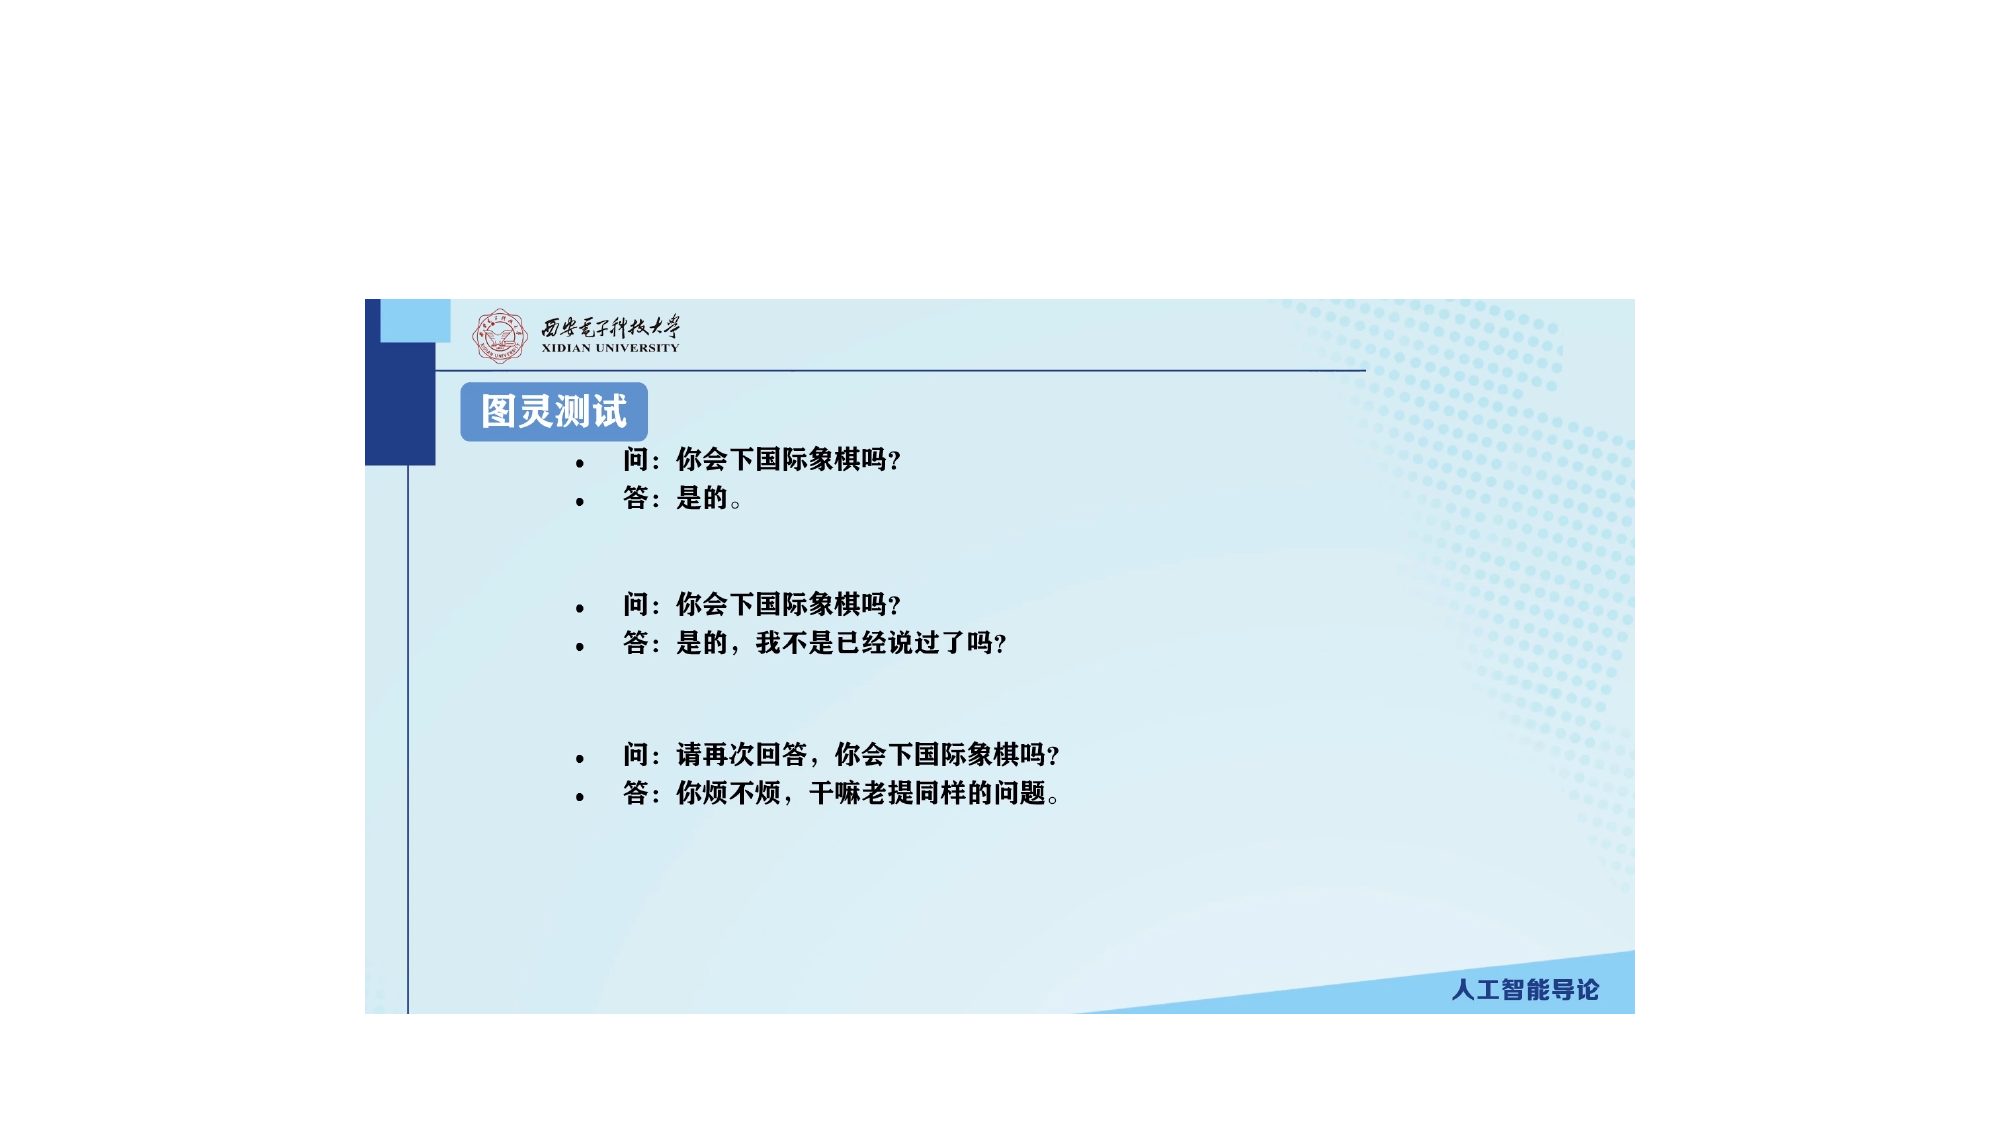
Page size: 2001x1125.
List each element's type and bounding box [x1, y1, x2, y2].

list [365, 299, 1635, 1014]
